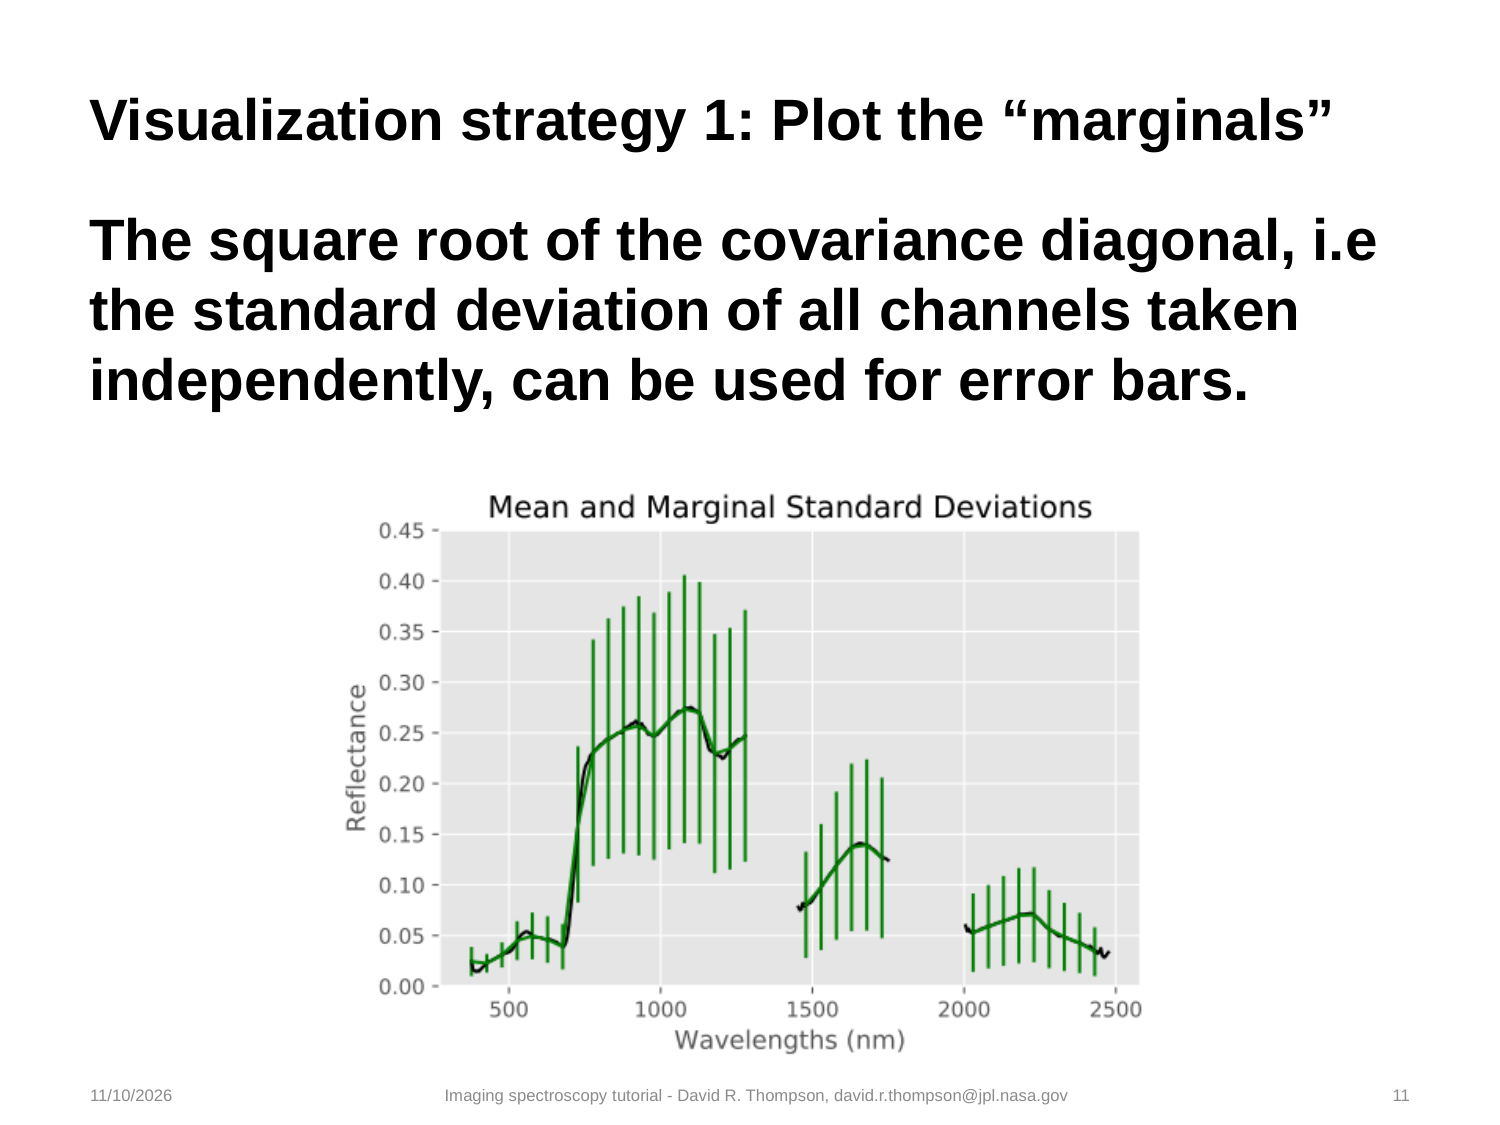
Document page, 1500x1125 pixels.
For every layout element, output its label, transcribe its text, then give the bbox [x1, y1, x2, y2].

footer Imaging spectroscopy tutorial - David R. Thompson, david.r.thompson@jpl.nasa.gov [309, 1065, 1205, 1125]
title Visualization strategy 1: Plot the “marginals” [74, 74, 1425, 146]
picture [327, 458, 1228, 1059]
slide_number 11 [1217, 1065, 1425, 1125]
text_box The square root of the covariance diagonal, i.e the standard deviation of all channels taken independently, can be used for error bars. [74, 195, 1425, 267]
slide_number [75, 1065, 297, 1125]
